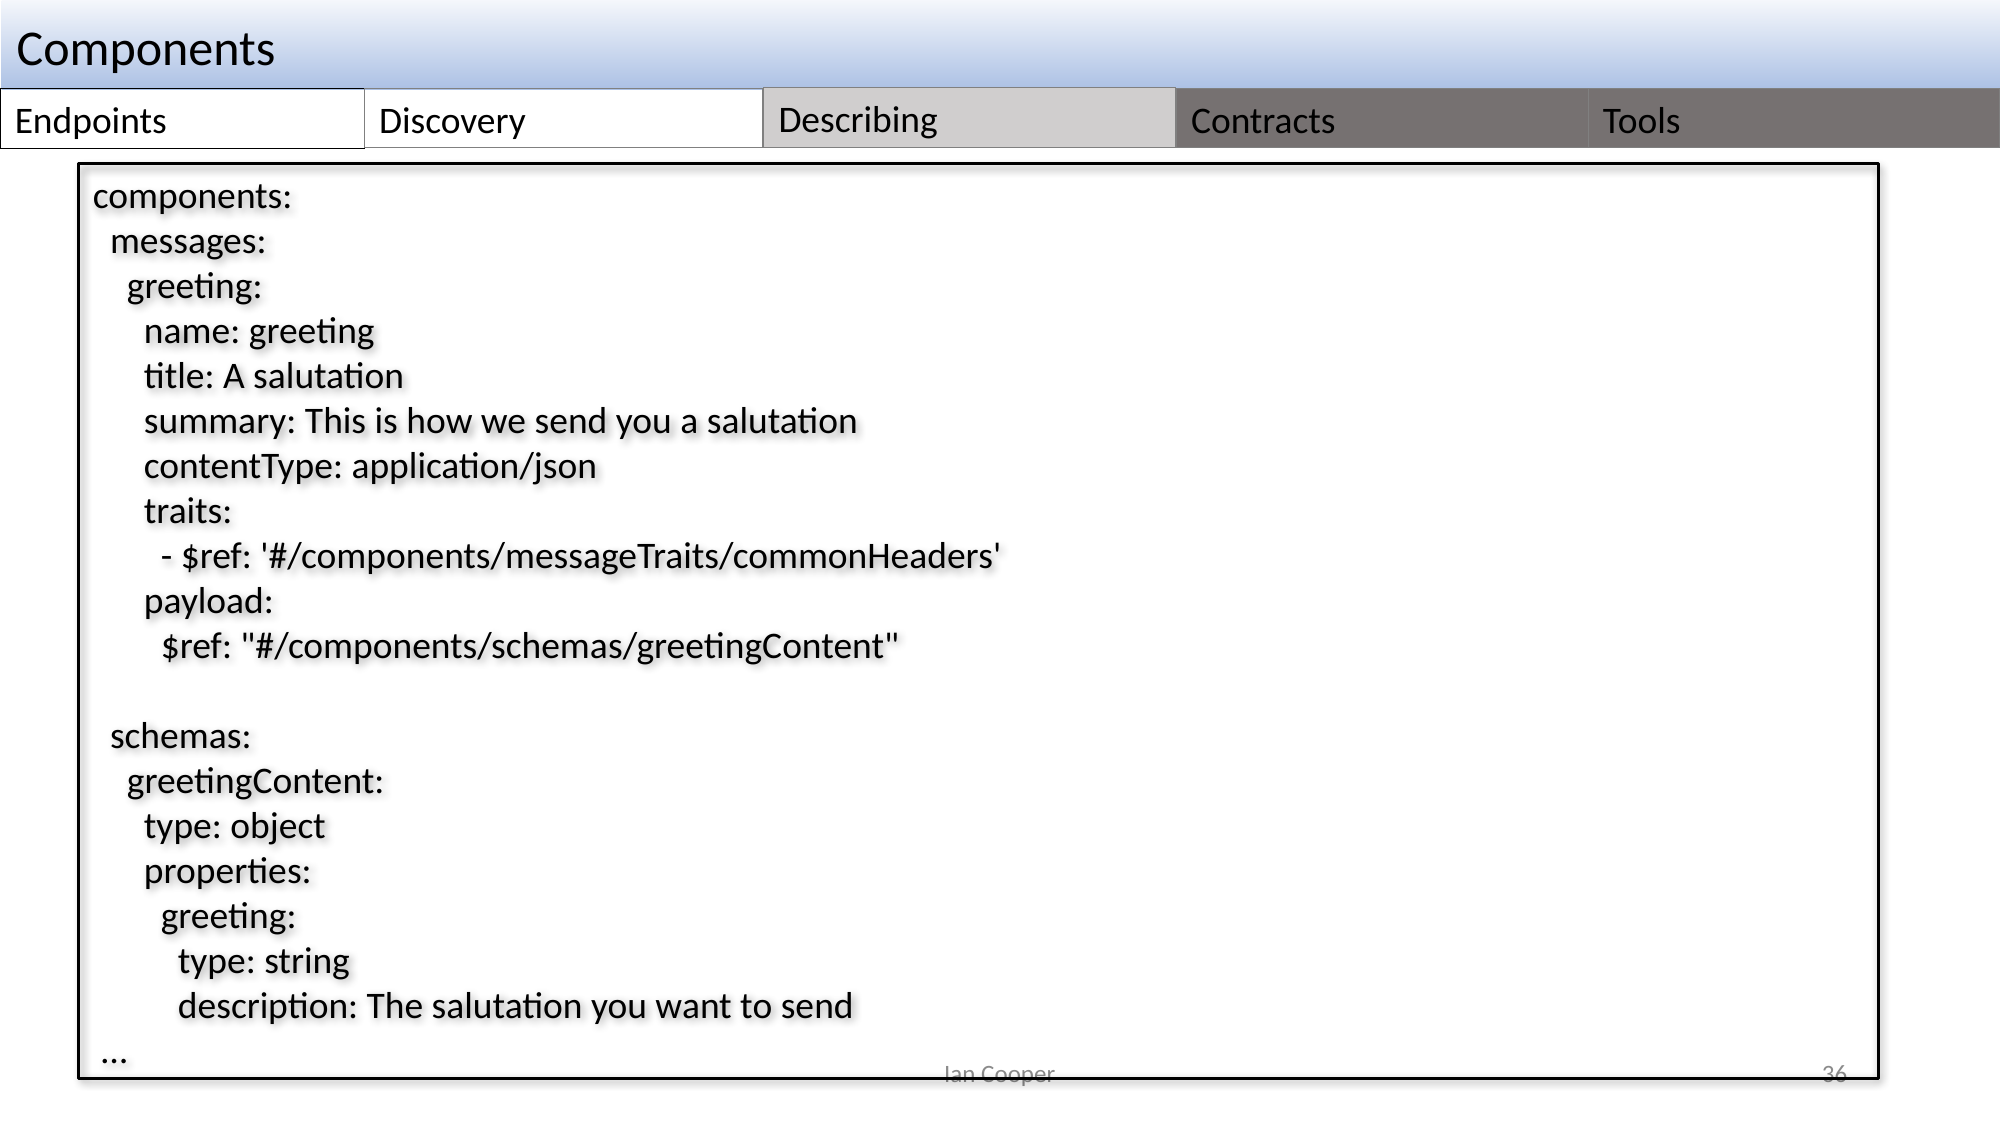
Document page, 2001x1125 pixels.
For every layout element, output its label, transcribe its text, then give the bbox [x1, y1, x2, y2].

text_box Describing [763, 87, 1176, 148]
text_box Discovery [364, 88, 763, 148]
text_box Components [1, 0, 2000, 88]
text_box Contracts [1176, 88, 1588, 148]
slide_number 36 [1412, 1042, 1863, 1103]
text_box components: messages: greeting: name: greeting title: A salutation summary: This is how we send you a salutation contentType: application/json traits: - $ref: '#/components/messageTraits/commonHeaders' payload: $ref: "#/components/schemas/greetingContent" schemas: greetingContent: type: object properties: greeting: type: string description: The salutation you want to send … [78, 163, 1879, 1079]
footer Ian Cooper [662, 1042, 1338, 1103]
text_box Endpoints [0, 88, 365, 149]
text_box Tools [1588, 88, 2000, 148]
